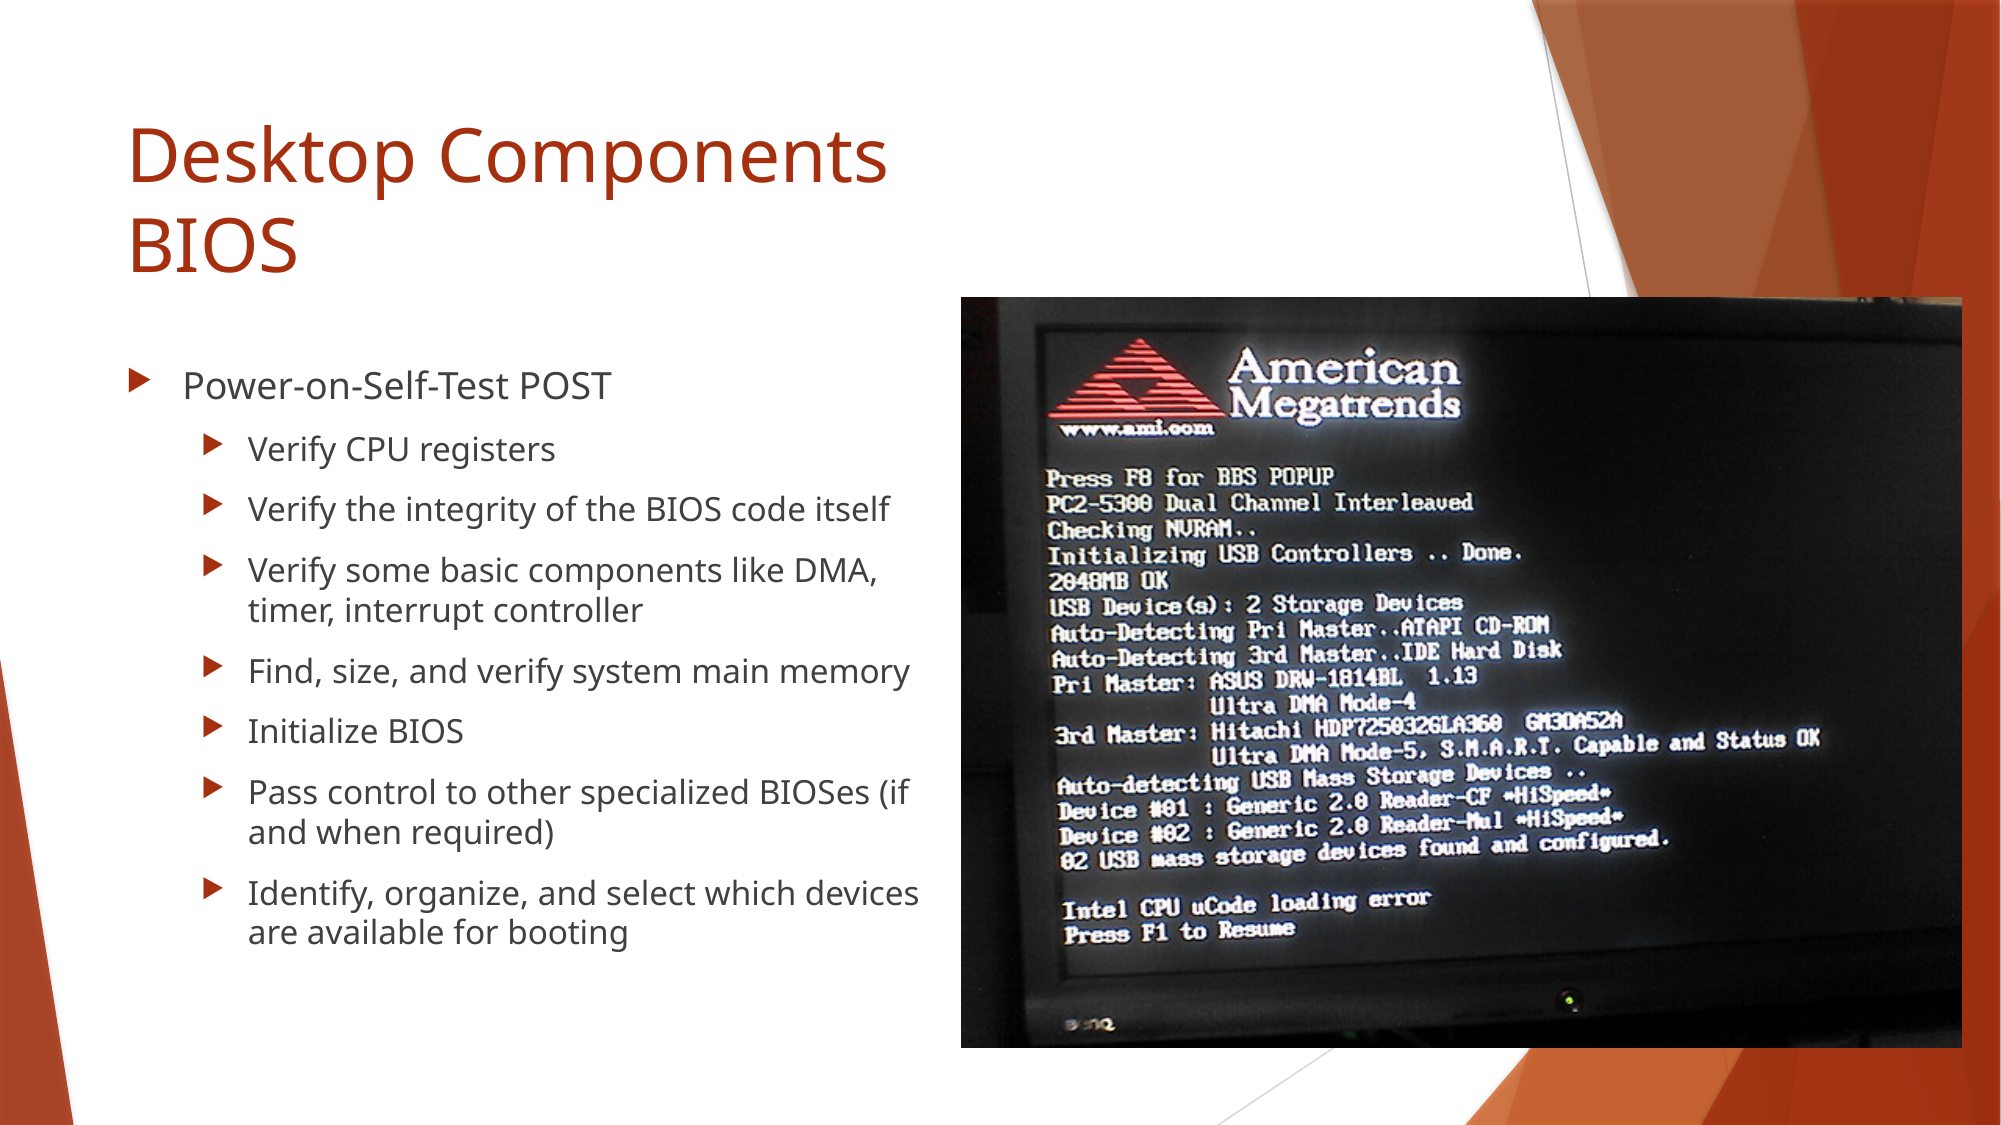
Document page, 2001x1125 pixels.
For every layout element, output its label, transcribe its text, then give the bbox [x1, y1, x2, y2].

picture [961, 297, 1963, 1049]
list Power-on-Self-Test POST Verify CPU registers Verify the integrity of the BIOS code itself Verify some basic components like DMA, timer, interrupt controller Find, size, and verify system main memory Initialize BIOS Pass control to other specialized BIOSes (if and when required) Identify, organize, and select which devices are available for booting [111, 354, 956, 992]
title Desktop Components BIOS [111, 99, 1522, 317]
